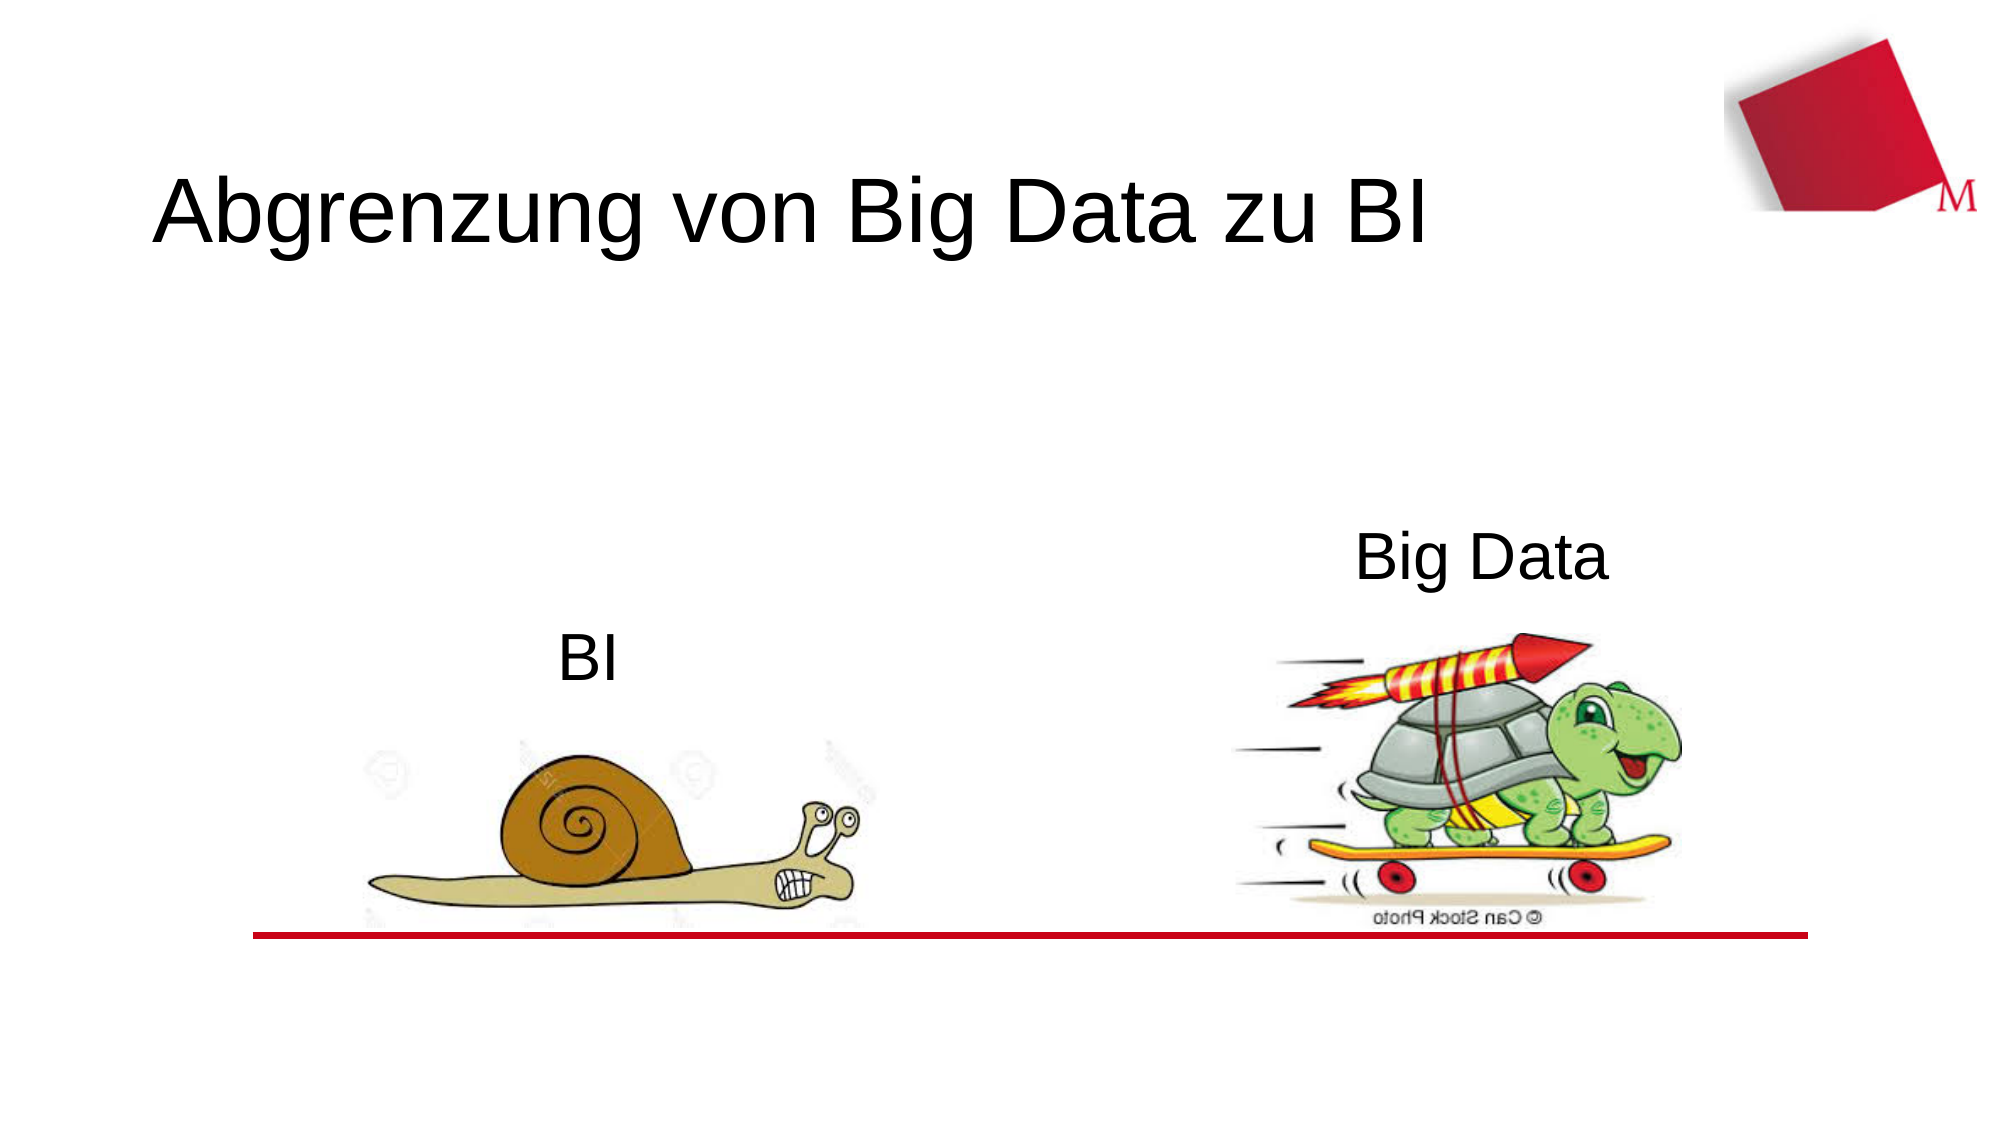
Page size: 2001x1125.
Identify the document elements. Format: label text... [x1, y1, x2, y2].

picture [349, 726, 891, 928]
title Abgrenzung von Big Data zu BI [137, 104, 1863, 322]
picture [1231, 633, 1682, 929]
list [137, 410, 984, 1016]
list Big Data [1339, 465, 1703, 602]
picture [1724, 6, 1977, 259]
list BI [542, 602, 699, 703]
